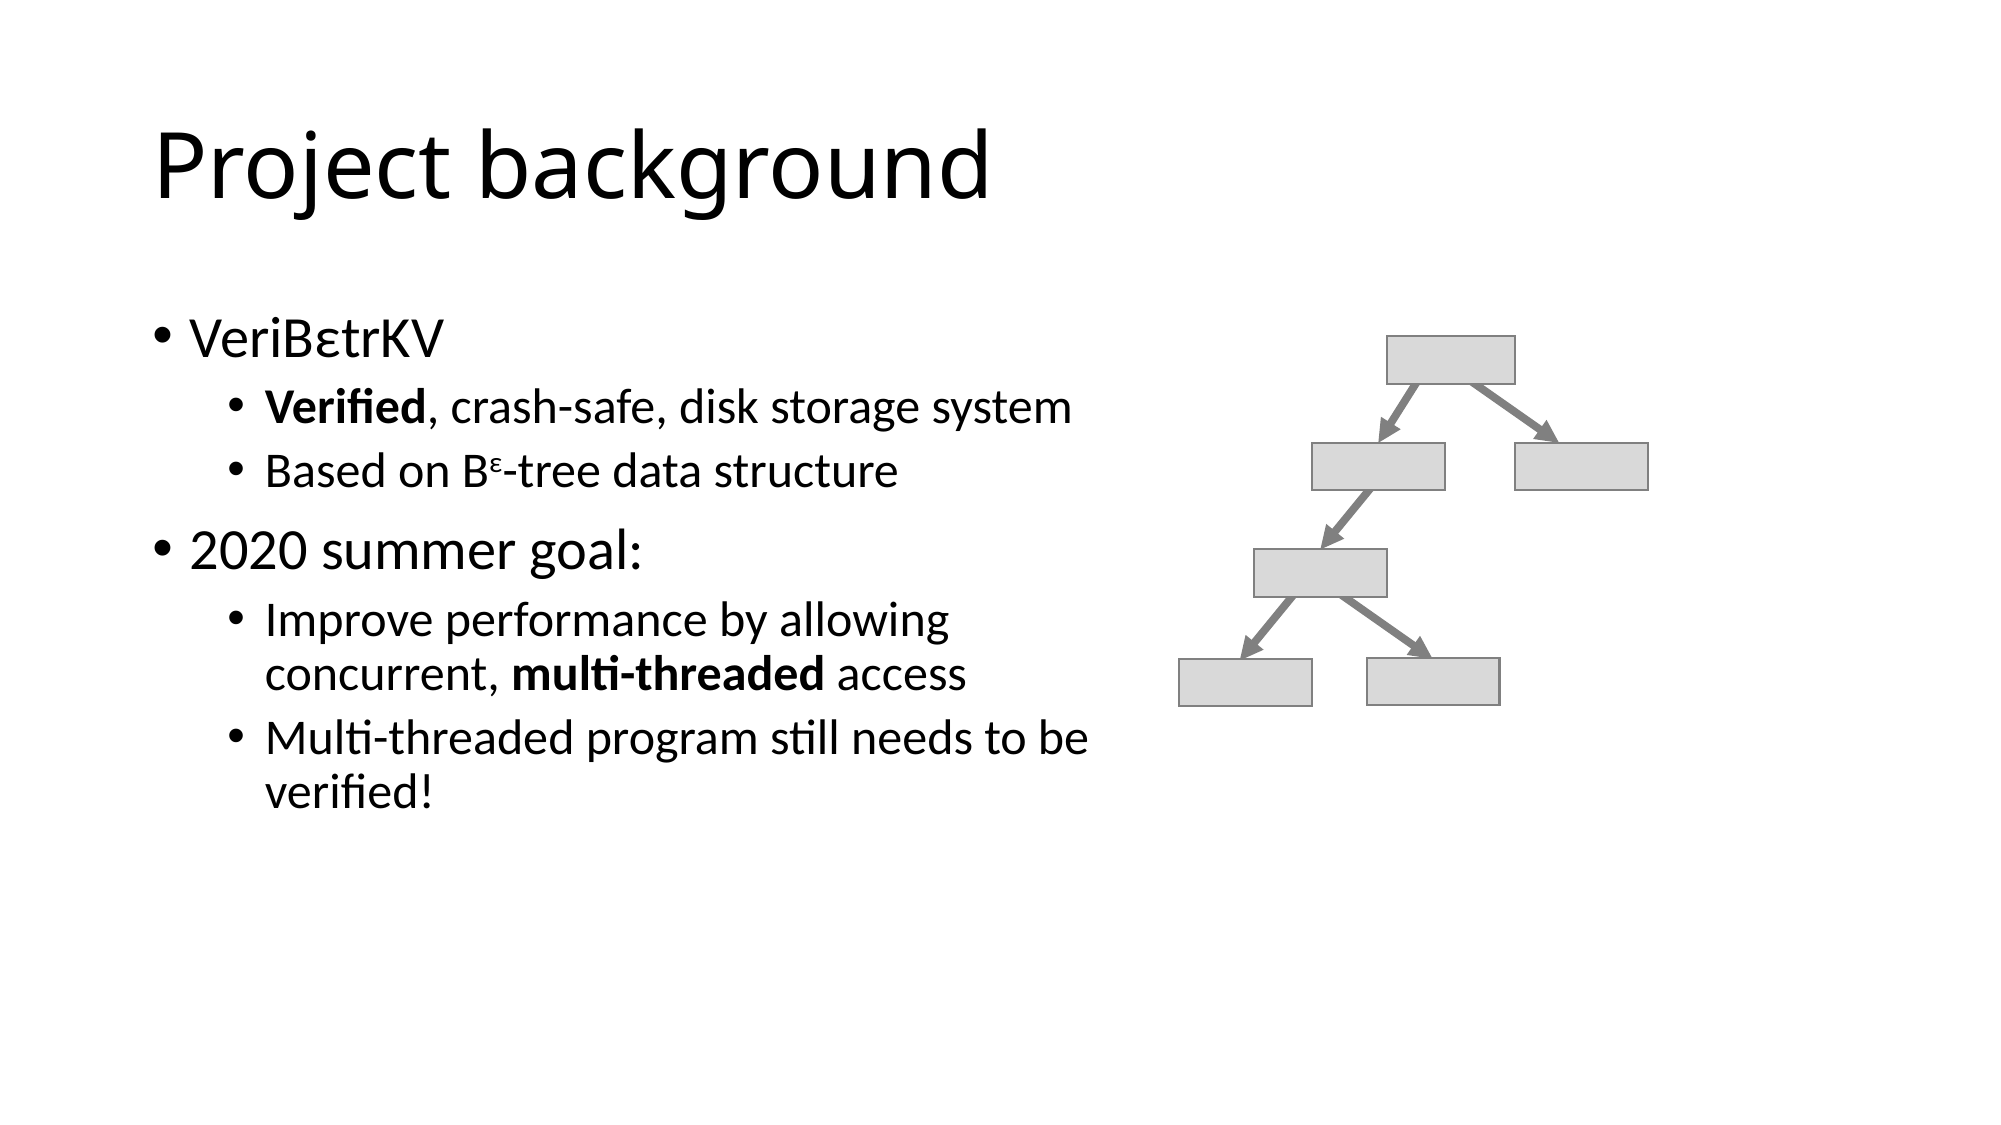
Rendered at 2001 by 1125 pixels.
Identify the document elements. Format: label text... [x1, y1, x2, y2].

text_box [1179, 335, 1648, 707]
list VeriBεtrKV Verified, crash-safe, disk storage system Based on Bε-tree data structure 2020 summer goal: Improve performance by allowing concurrent, multi-threaded access Multi-threaded program still needs to be verified! [137, 299, 1114, 1014]
title Project background [137, 59, 1863, 278]
